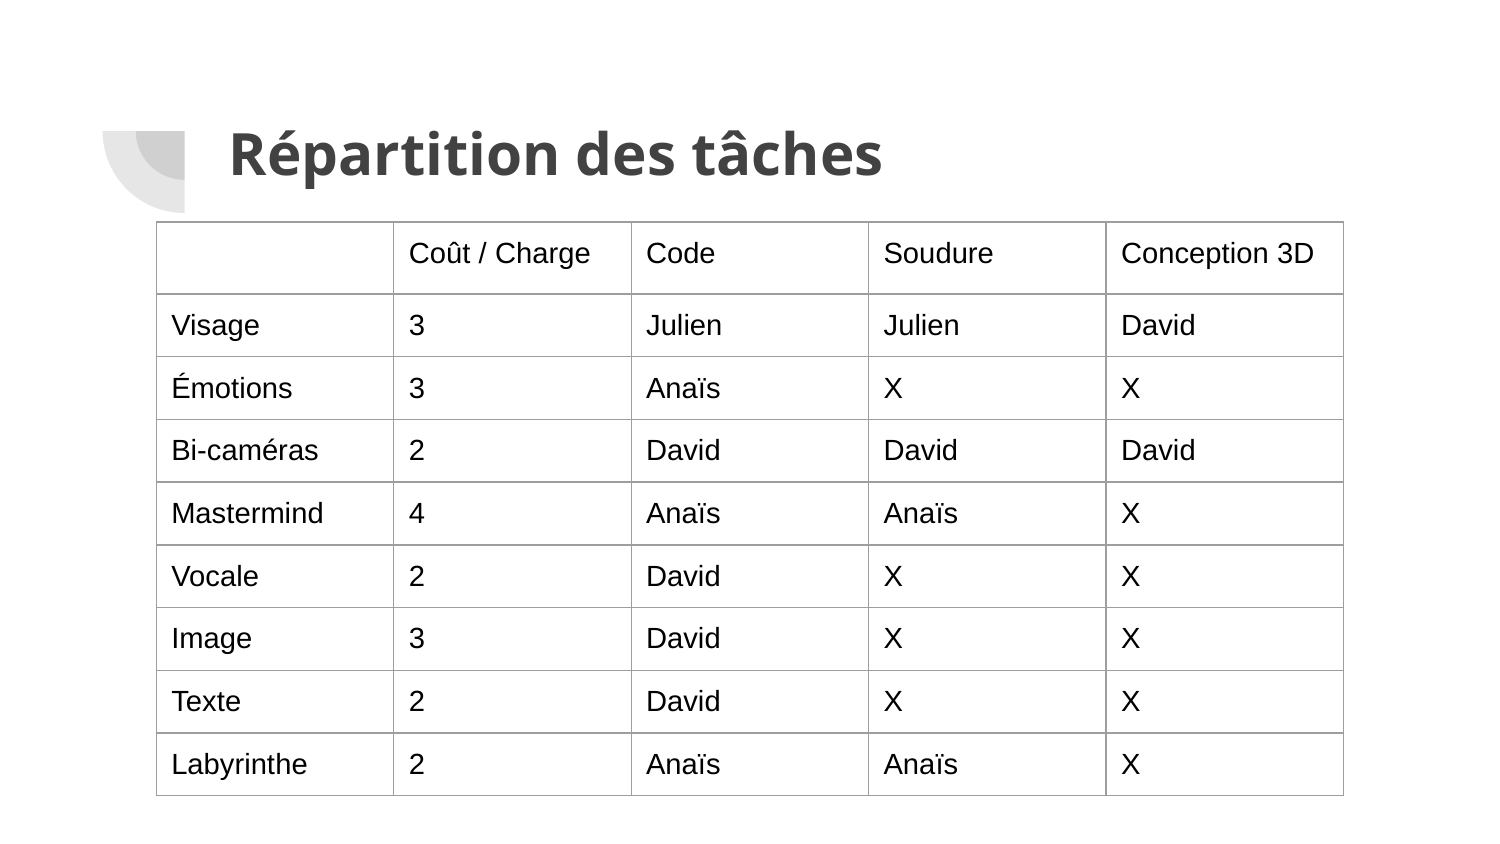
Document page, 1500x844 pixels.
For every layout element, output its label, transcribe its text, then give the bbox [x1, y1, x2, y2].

table_cell X [1107, 671, 1343, 732]
table_cell X [1107, 357, 1343, 419]
table_cell X [1107, 608, 1343, 670]
table_cell X [869, 357, 1105, 419]
table_header Code [632, 223, 868, 293]
table_header Coût / Charge [394, 223, 631, 293]
table_cell X [869, 608, 1105, 670]
table_cell David [632, 608, 868, 670]
table_cell Mastermind [157, 483, 393, 544]
table_cell 4 [394, 483, 631, 544]
table_cell Visage [157, 295, 393, 356]
table_cell X [1107, 734, 1343, 795]
table_cell X [1107, 546, 1343, 607]
table_cell Anaïs [632, 483, 868, 544]
table_header Conception 3D [1107, 223, 1343, 293]
table_cell Émotions [157, 357, 393, 419]
table_cell David [632, 671, 868, 732]
table_cell X [869, 671, 1105, 732]
table_cell Anaïs [632, 357, 868, 419]
table_cell Julien [632, 295, 868, 356]
table_cell 3 [394, 295, 631, 356]
table_cell 2 [394, 734, 631, 795]
table_cell Anaïs [869, 734, 1105, 795]
table_cell David [1107, 295, 1343, 356]
table_cell David [869, 420, 1105, 481]
table_cell Labyrinthe [157, 734, 393, 795]
table_cell 3 [394, 357, 631, 419]
table_cell Anaïs [632, 734, 868, 795]
table_cell 2 [394, 546, 631, 607]
table_cell David [632, 546, 868, 607]
table_cell Texte [157, 671, 393, 732]
table_cell David [632, 420, 868, 481]
table_cell 2 [394, 420, 631, 481]
table_header [157, 223, 393, 293]
title Répartition des tâches [213, 98, 1368, 263]
table_cell Bi-caméras [157, 420, 393, 481]
table_cell Image [157, 608, 393, 670]
table_cell David [1107, 420, 1343, 481]
table_cell Julien [869, 295, 1105, 356]
table_cell 3 [394, 608, 631, 670]
table_header Soudure [869, 223, 1105, 293]
table_cell Vocale [157, 546, 393, 607]
table_cell X [1107, 483, 1343, 544]
table_cell 2 [394, 671, 631, 732]
table_cell X [869, 546, 1105, 607]
table_cell Anaïs [869, 483, 1105, 544]
